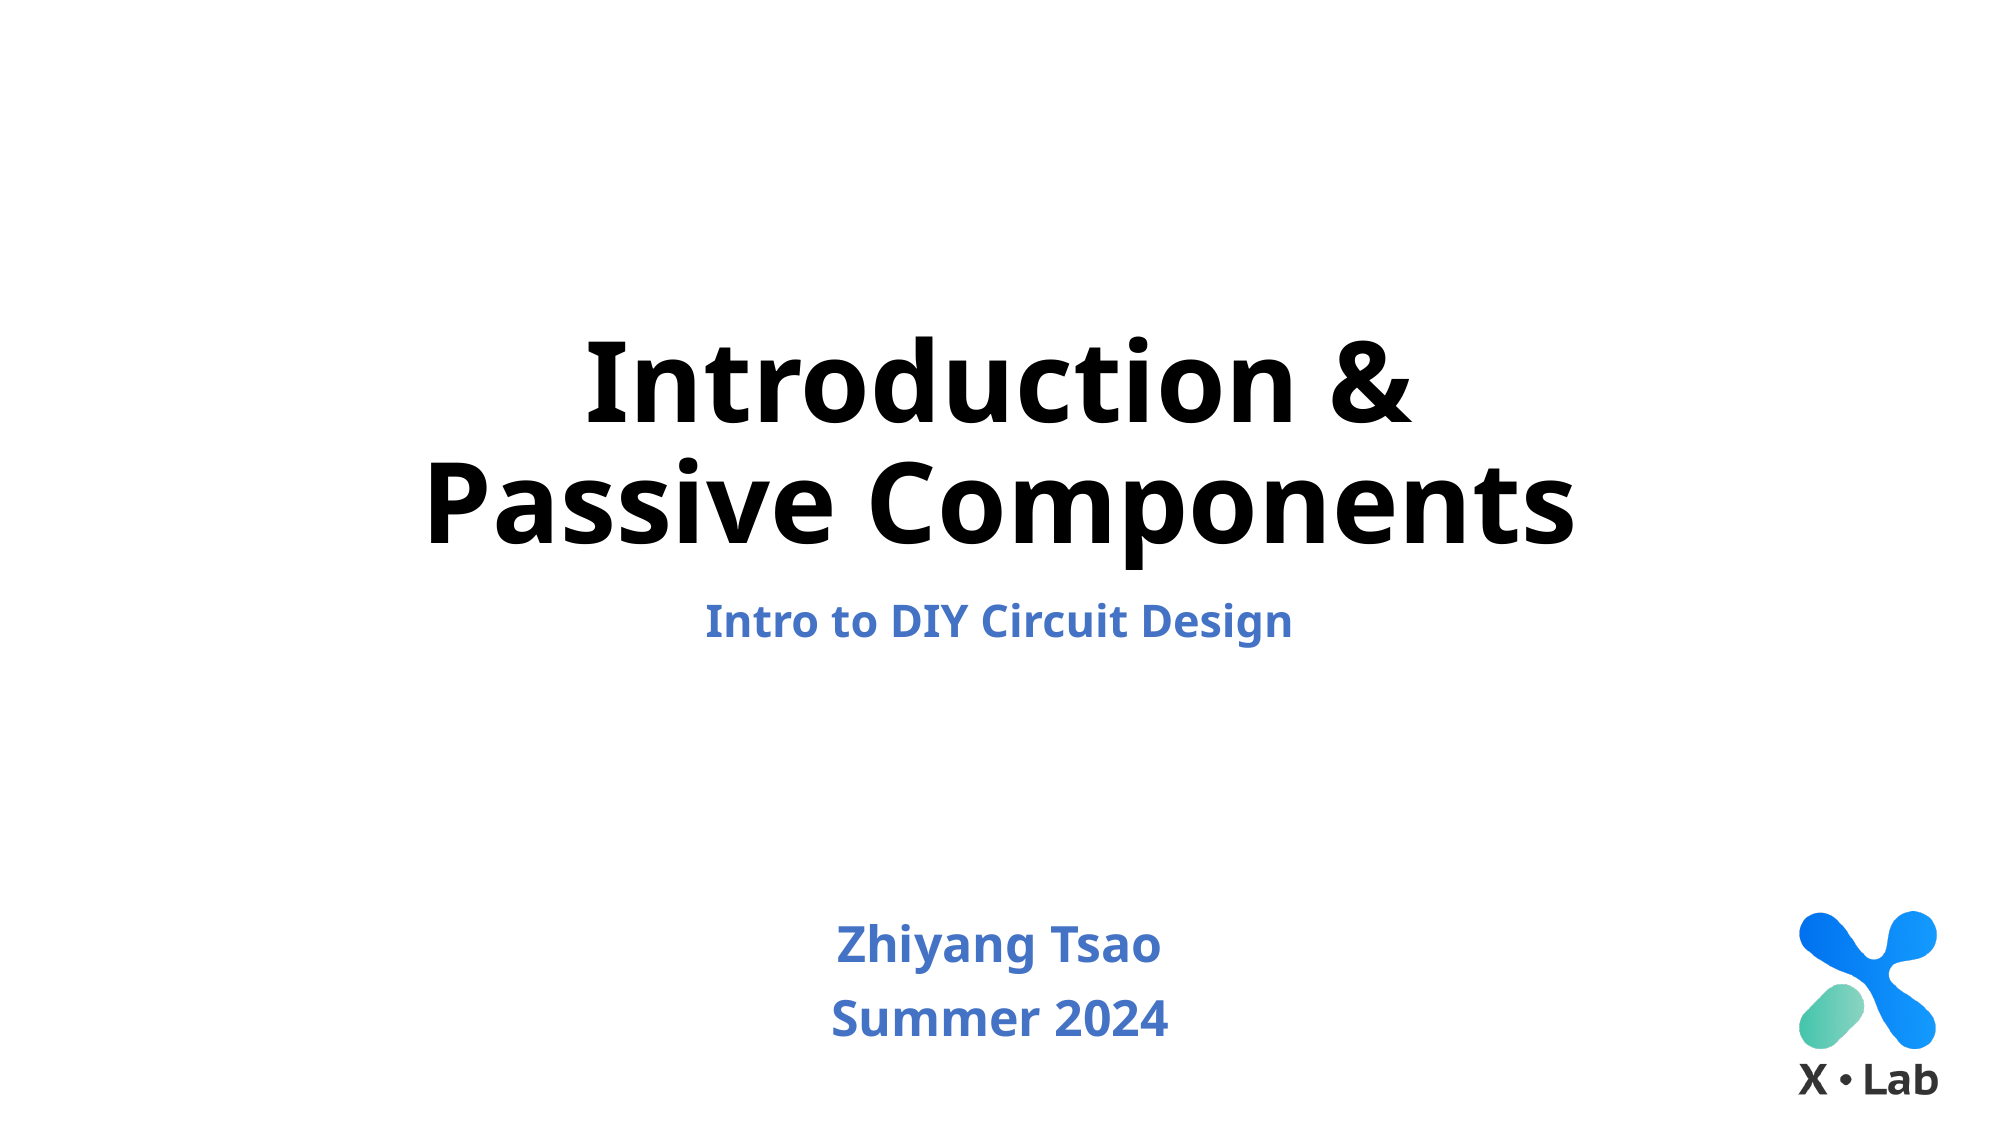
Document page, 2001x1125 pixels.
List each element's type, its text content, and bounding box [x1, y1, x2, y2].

title Introduction & Passive Components [249, 184, 1750, 576]
subtitle Intro to DIY Circuit Design [249, 590, 1750, 655]
text_box Zhiyang Tsao Summer 2024 [249, 911, 1750, 1056]
picture [1798, 911, 1938, 1095]
